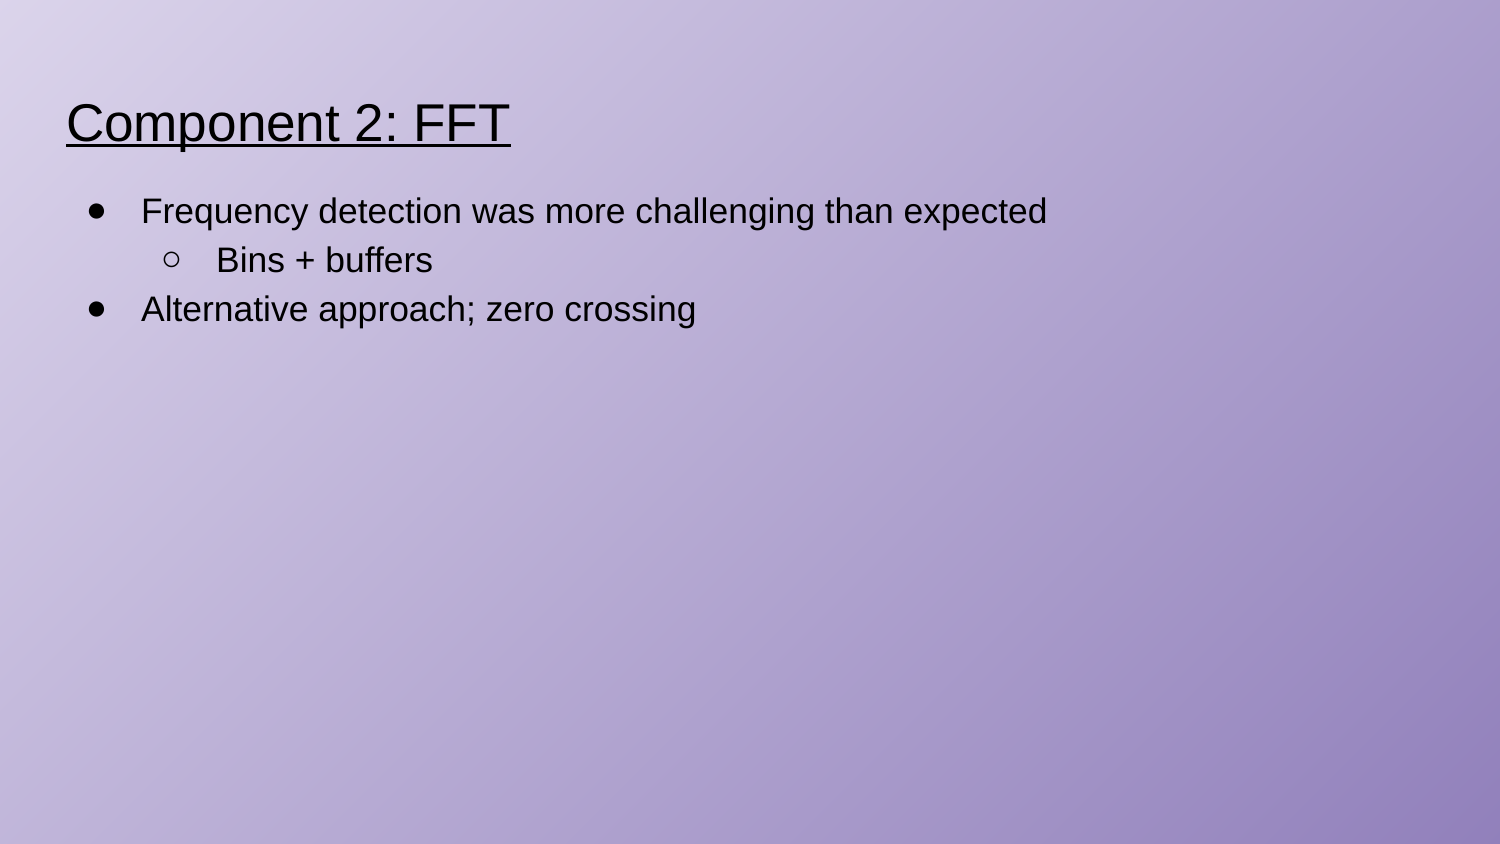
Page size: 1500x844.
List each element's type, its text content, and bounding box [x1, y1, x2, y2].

title Component 2: FFT [51, 72, 1449, 166]
list Frequency detection was more challenging than expected Bins + buffers Alternative approach; zero crossing [51, 166, 1449, 728]
